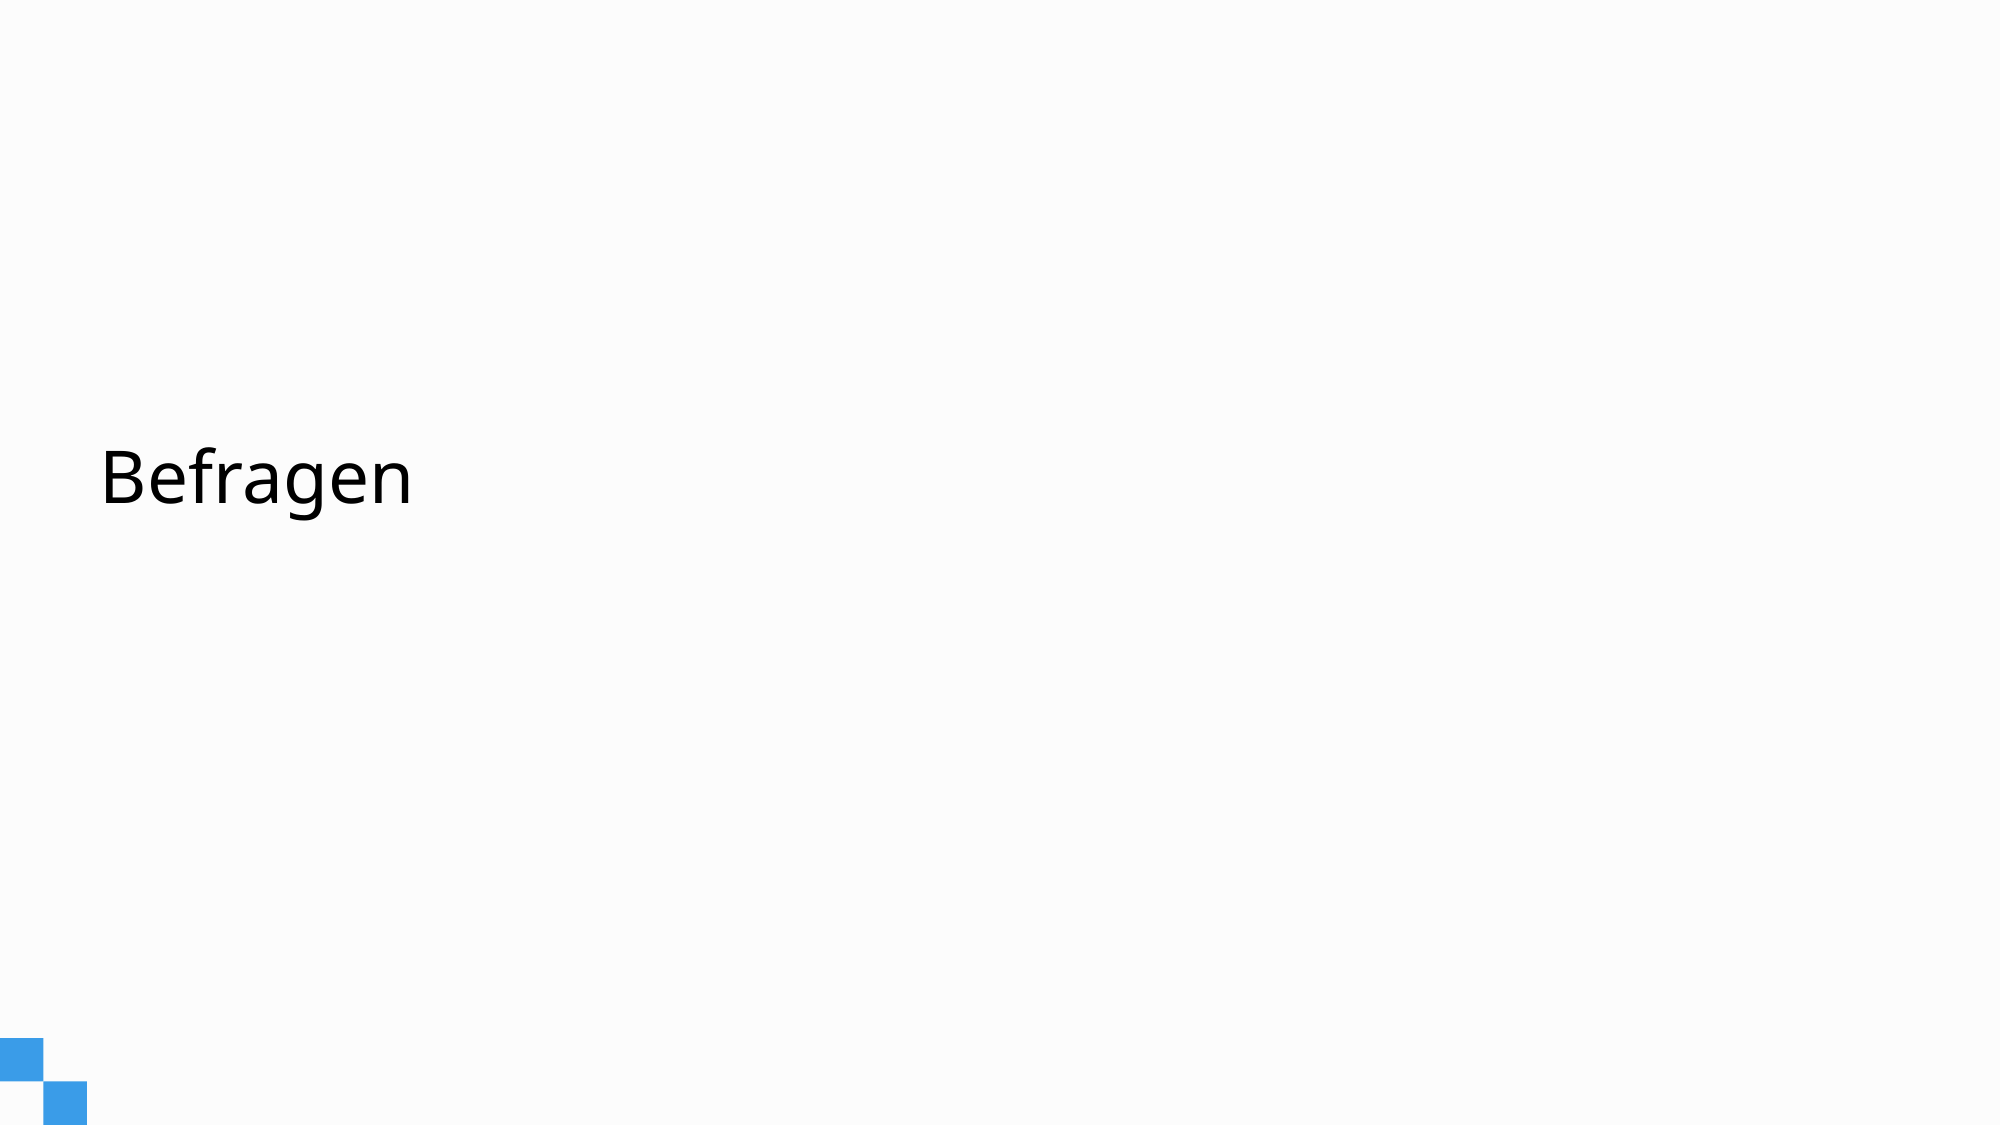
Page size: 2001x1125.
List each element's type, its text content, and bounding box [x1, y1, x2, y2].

title Befragen [84, 432, 1810, 500]
